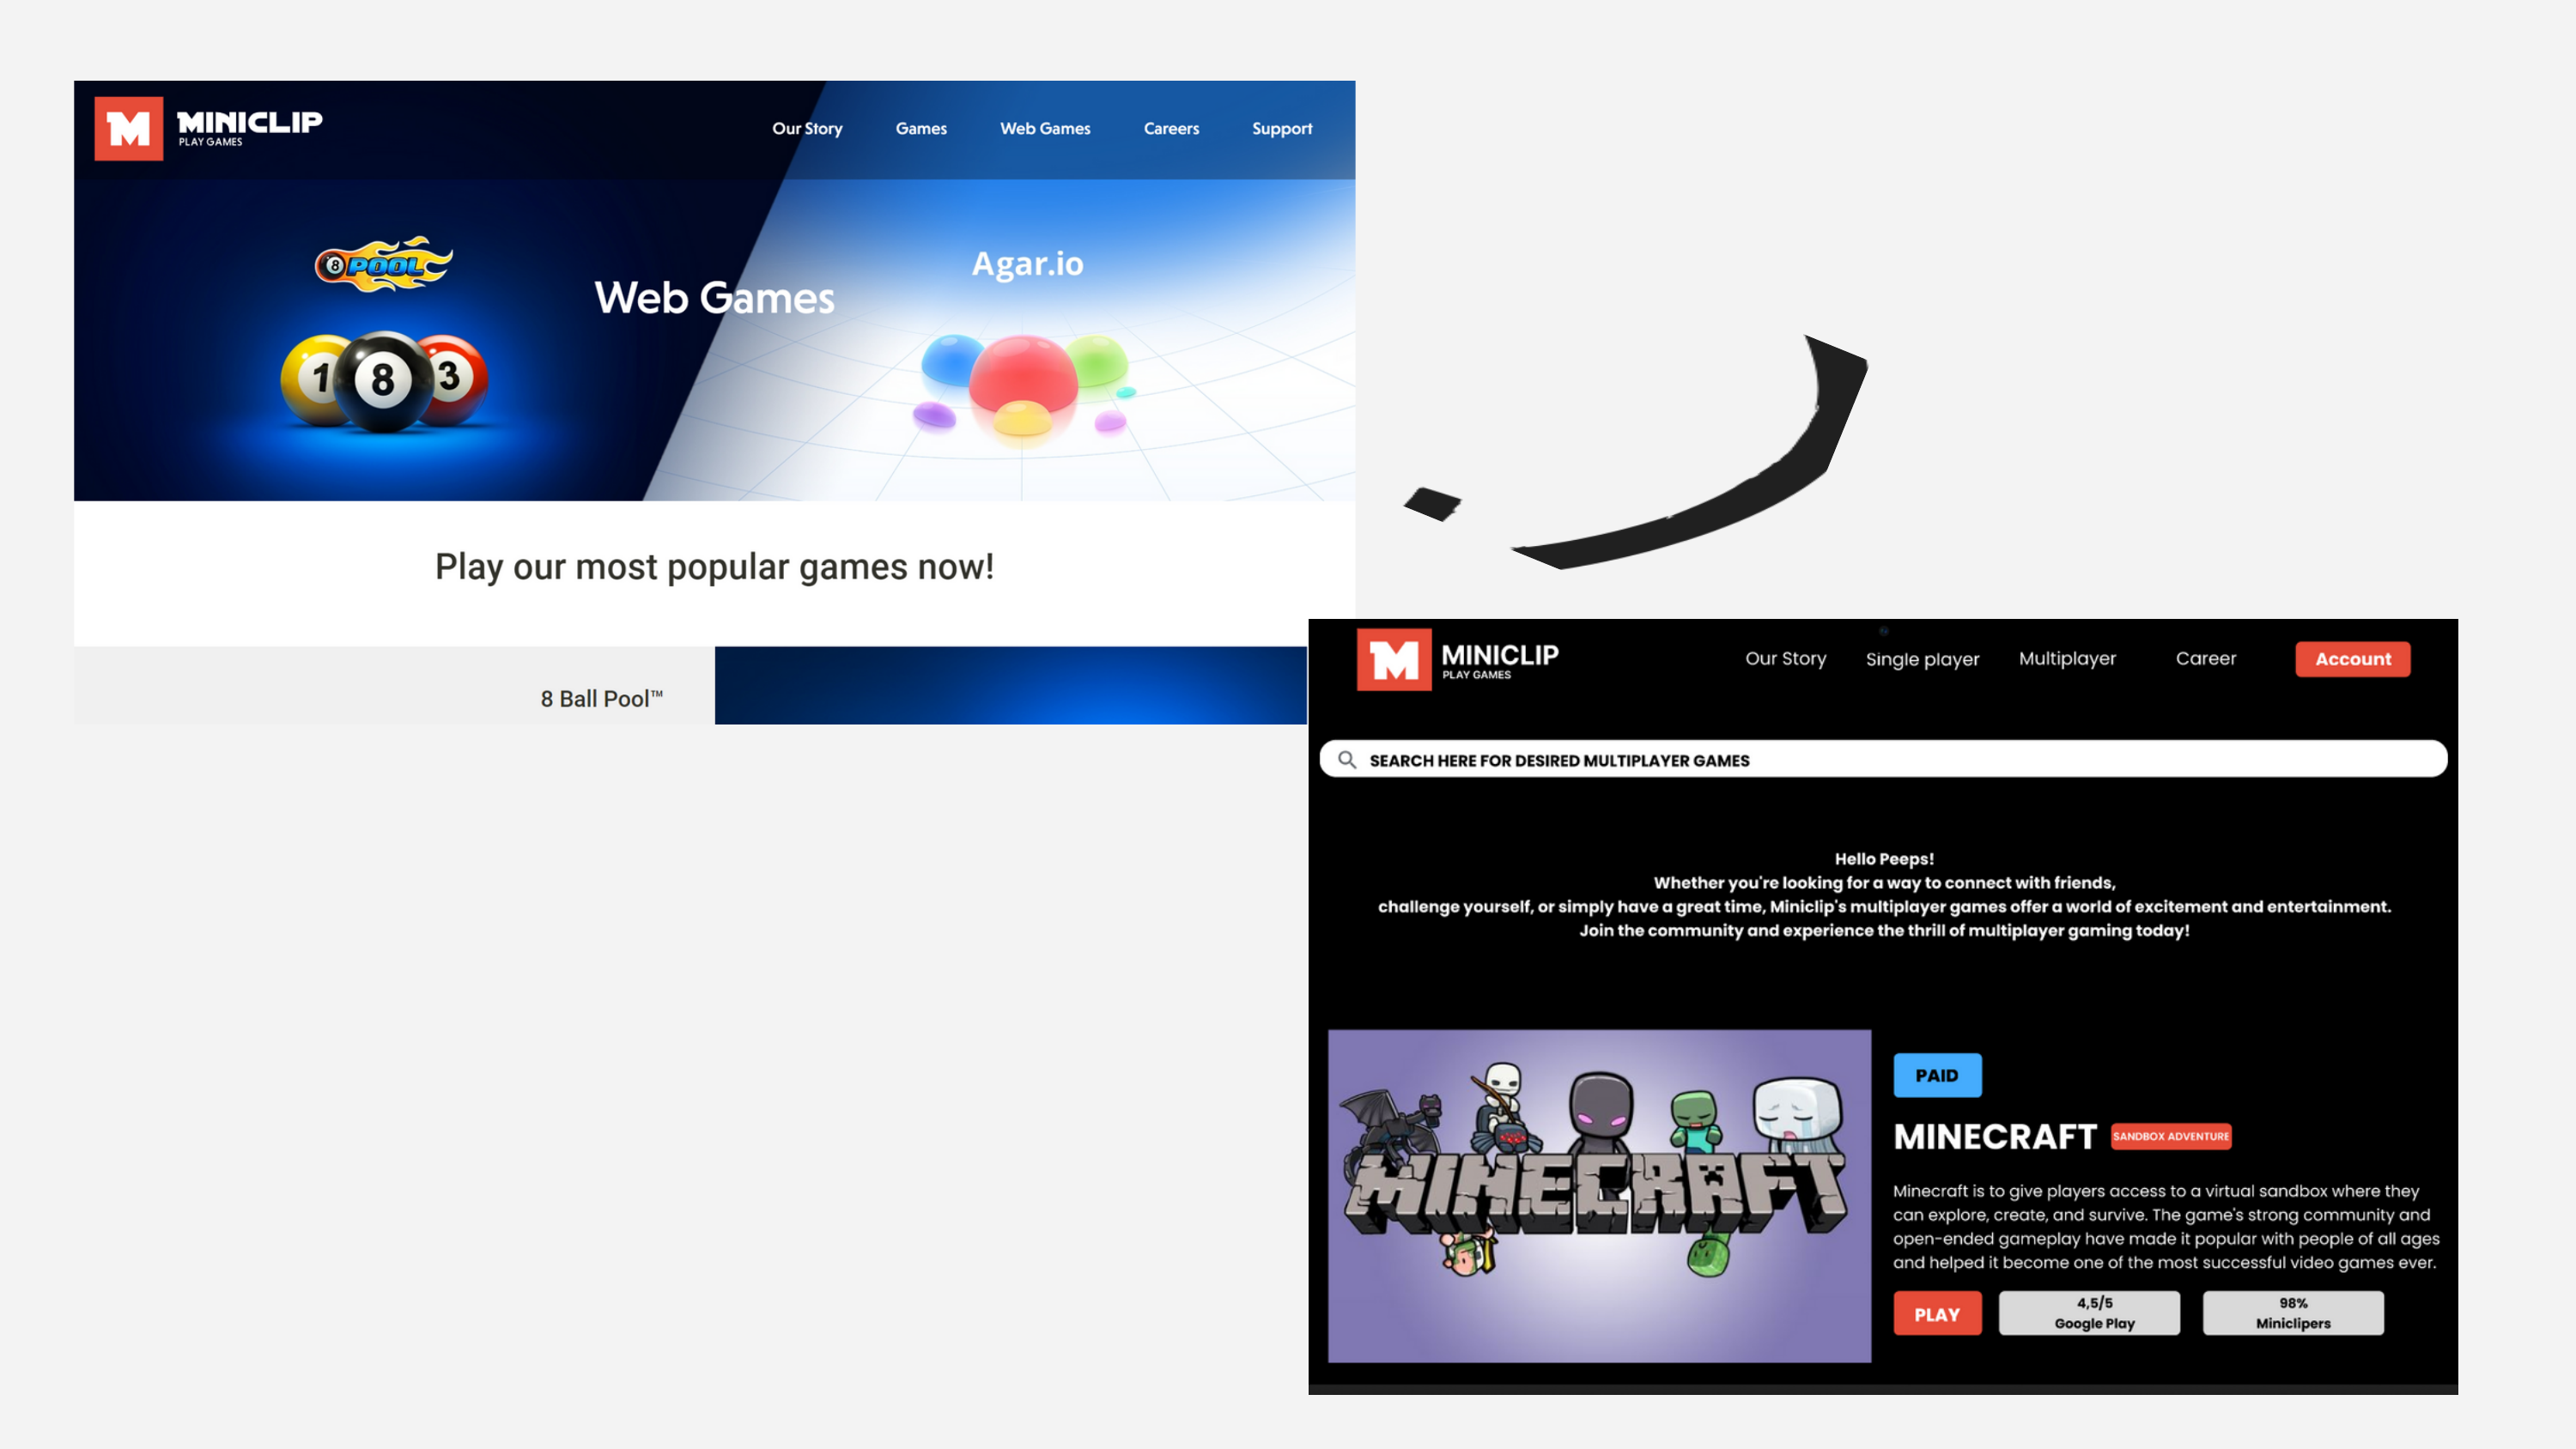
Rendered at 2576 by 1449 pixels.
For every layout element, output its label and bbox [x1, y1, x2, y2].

text_box [74, 81, 1356, 724]
text_box [1310, 181, 1871, 649]
text_box [1309, 619, 2458, 1395]
